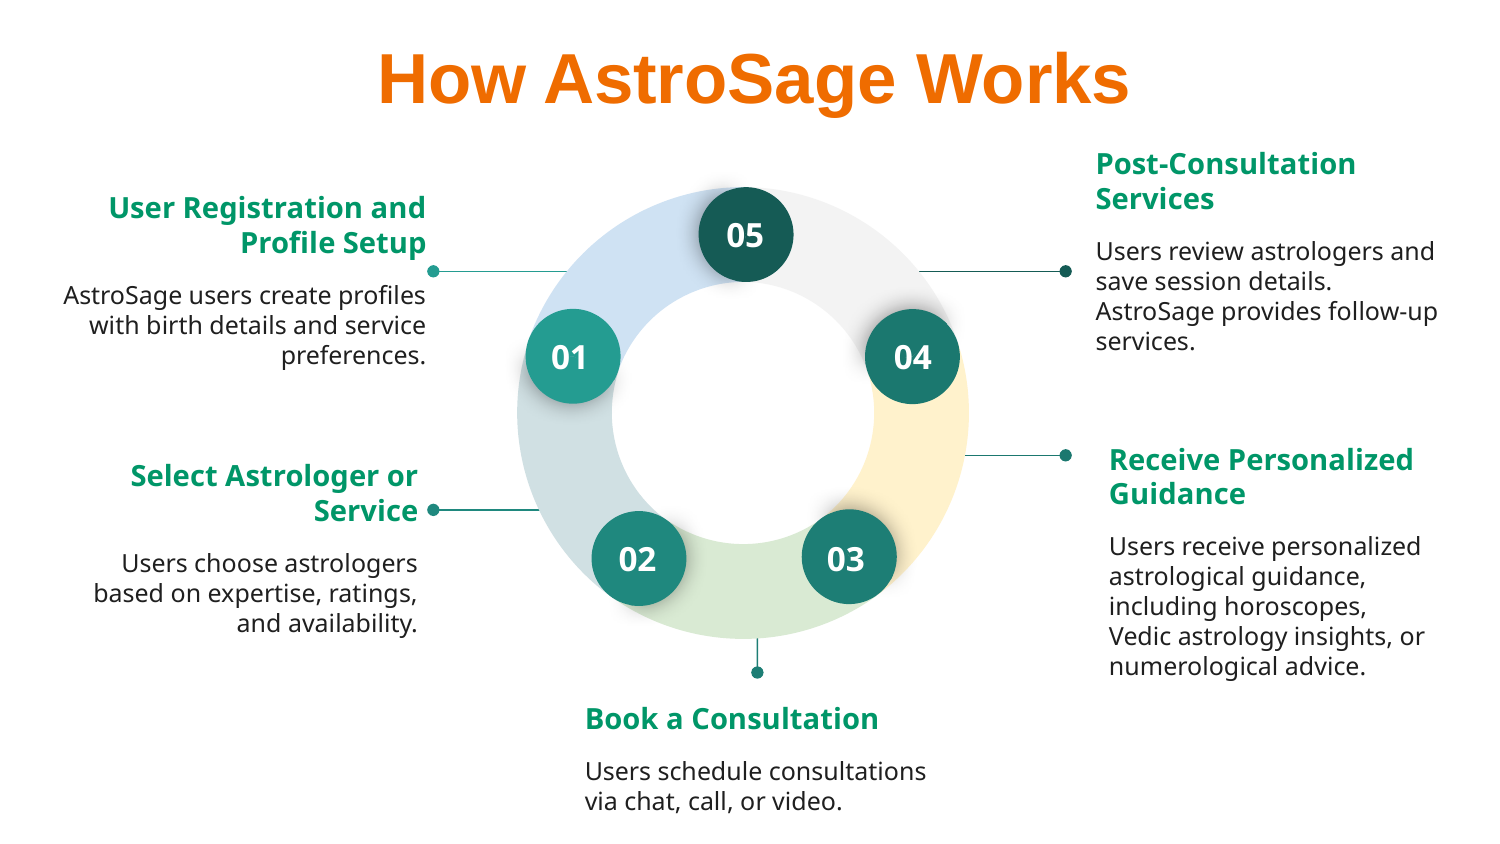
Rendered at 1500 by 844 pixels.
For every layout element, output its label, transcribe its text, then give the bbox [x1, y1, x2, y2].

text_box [50, 477, 414, 617]
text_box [569, 741, 946, 844]
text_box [36, 203, 414, 356]
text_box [1068, 210, 1472, 350]
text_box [419, 90, 1064, 734]
text_box How AstroSage Works [362, 18, 1244, 134]
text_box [1068, 454, 1443, 637]
